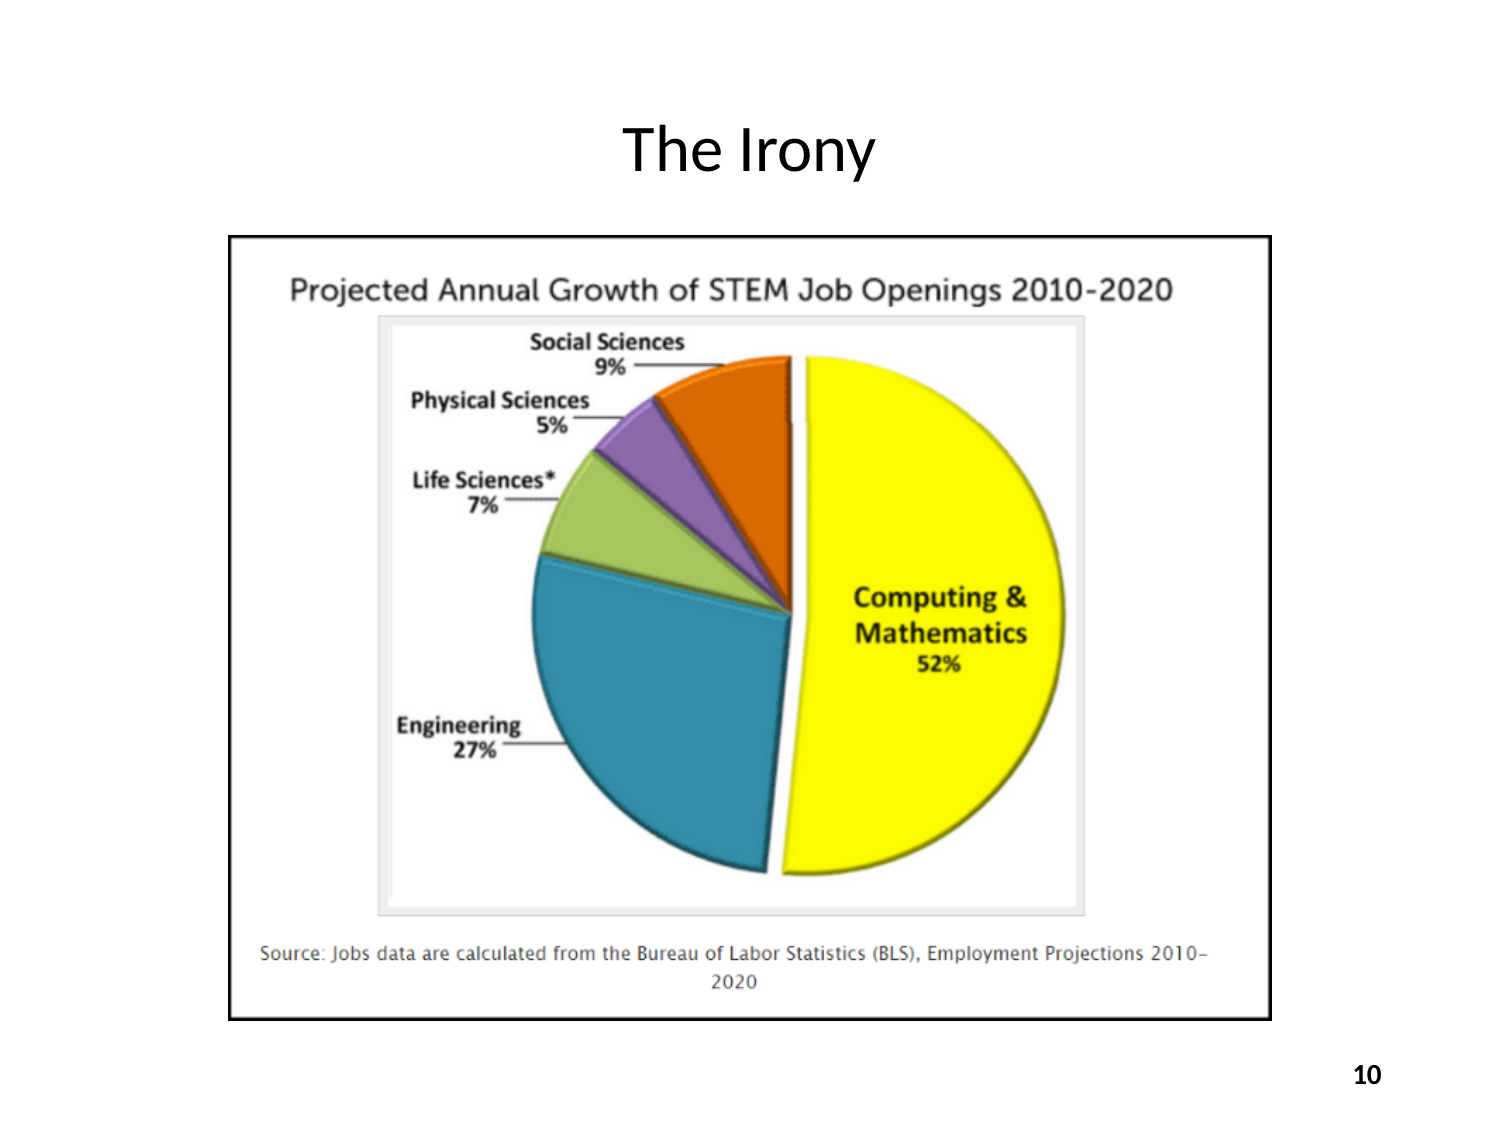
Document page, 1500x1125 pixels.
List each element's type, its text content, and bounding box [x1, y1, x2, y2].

title The Irony [103, 59, 1397, 241]
slide_number 10 [1059, 1042, 1397, 1103]
picture [228, 235, 1272, 1021]
